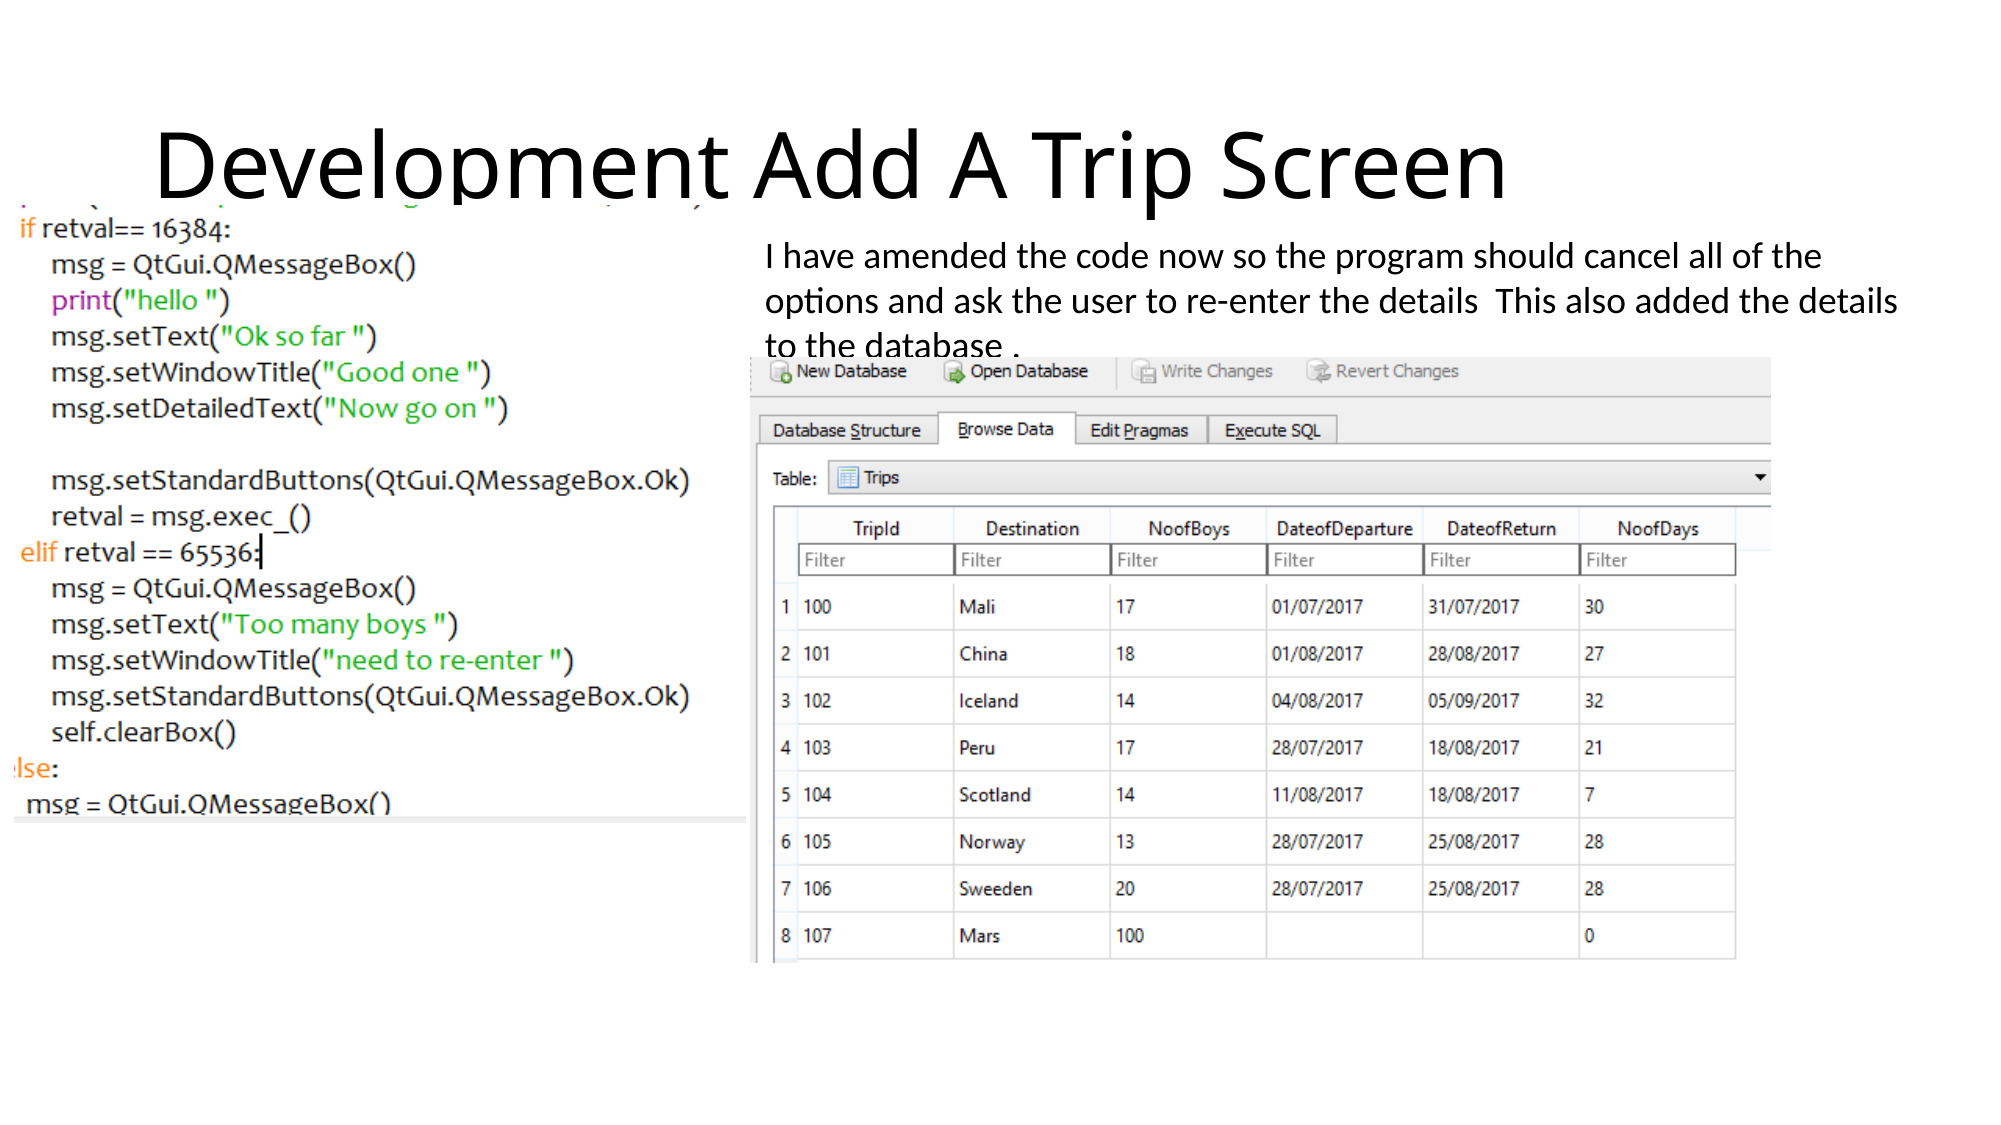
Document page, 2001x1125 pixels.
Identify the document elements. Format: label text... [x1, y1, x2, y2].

picture [14, 205, 747, 823]
title Development Add A Trip Screen [137, 59, 1863, 278]
picture [749, 357, 1771, 963]
text_box I have amended the code now so the program should cancel all of the options and ask the user to re-enter the details This also added the details to the database . [749, 223, 1946, 374]
